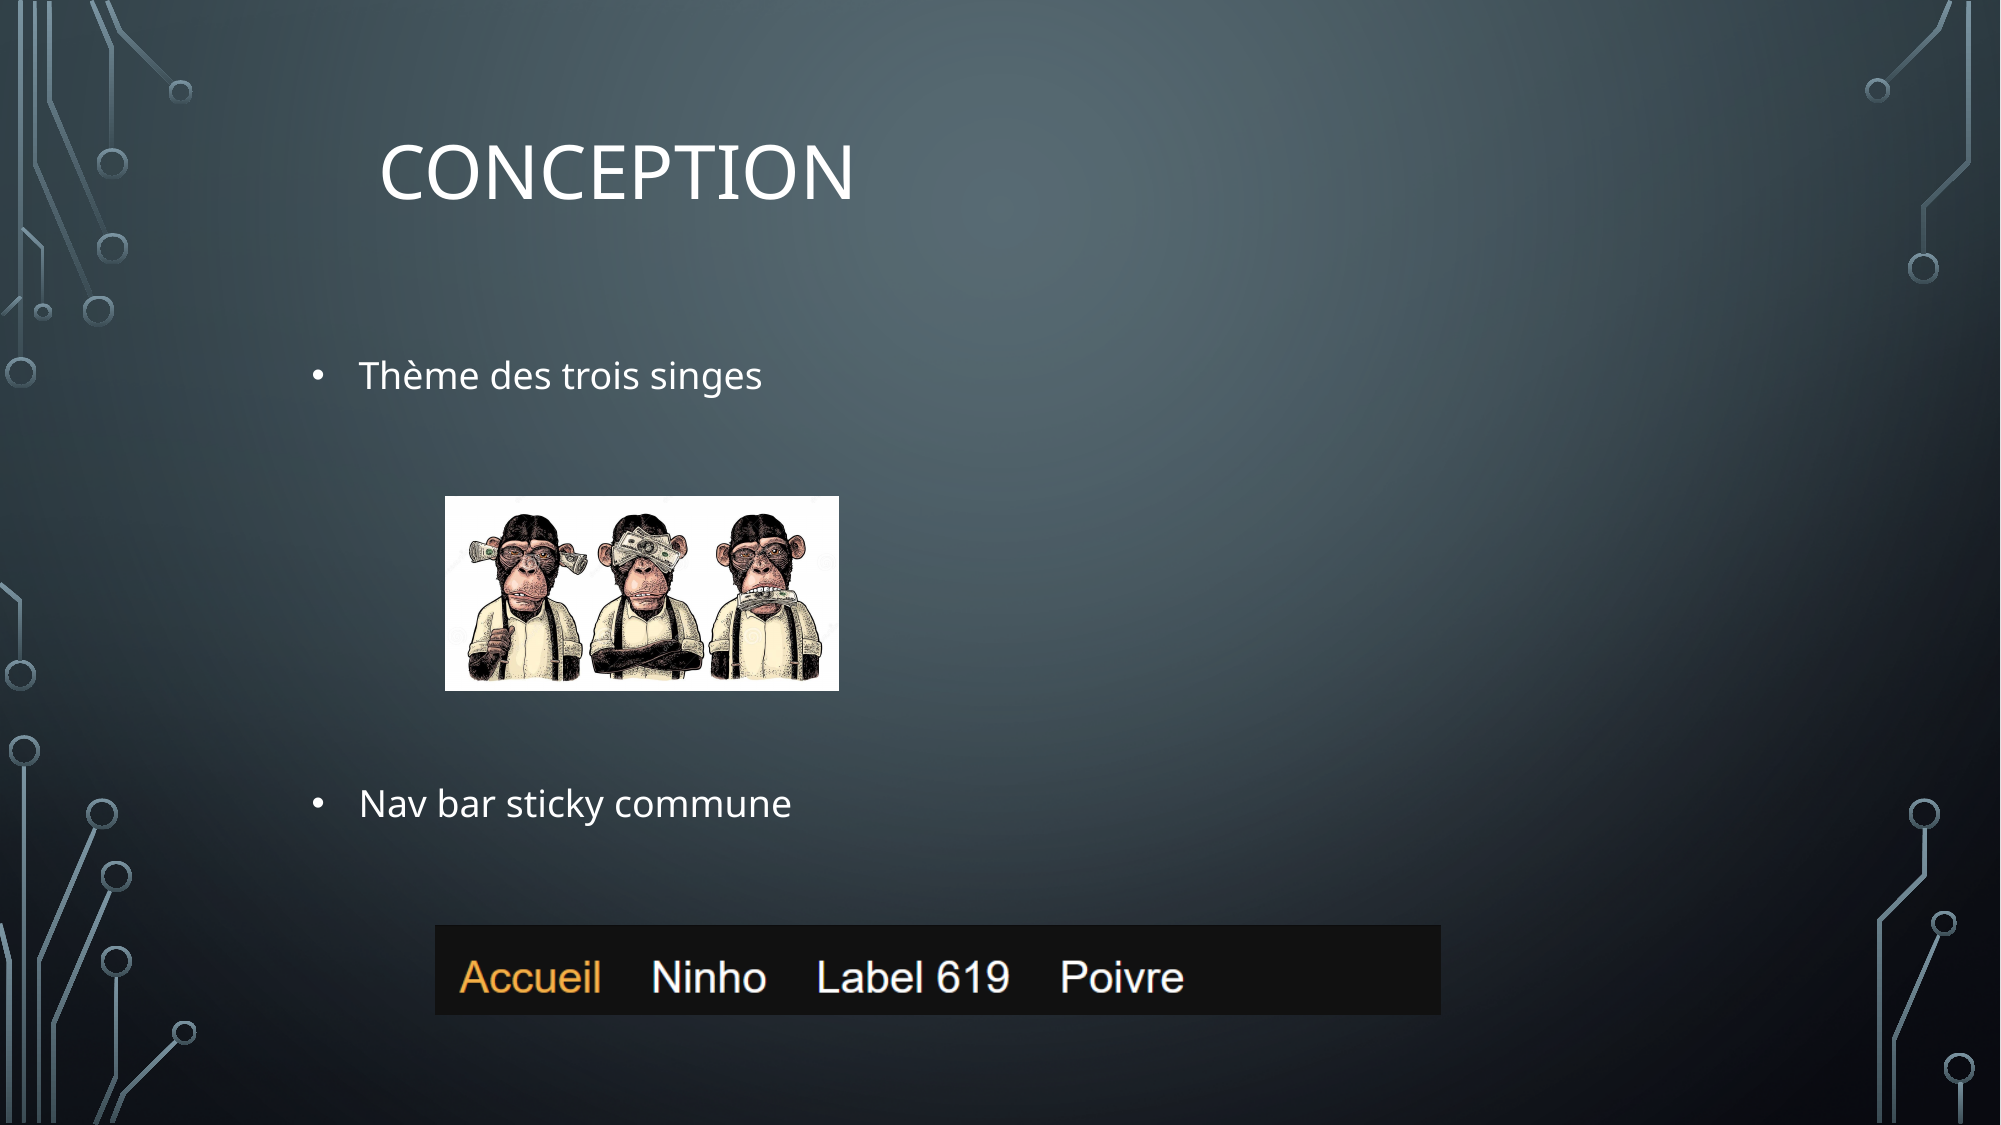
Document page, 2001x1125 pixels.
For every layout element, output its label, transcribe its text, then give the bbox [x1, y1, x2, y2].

text_box Thème des trois singes [296, 344, 1347, 404]
picture [435, 925, 1441, 1016]
text_box Nav bar sticky commune [296, 772, 1347, 833]
picture [445, 496, 840, 692]
title conception [363, 53, 1989, 297]
